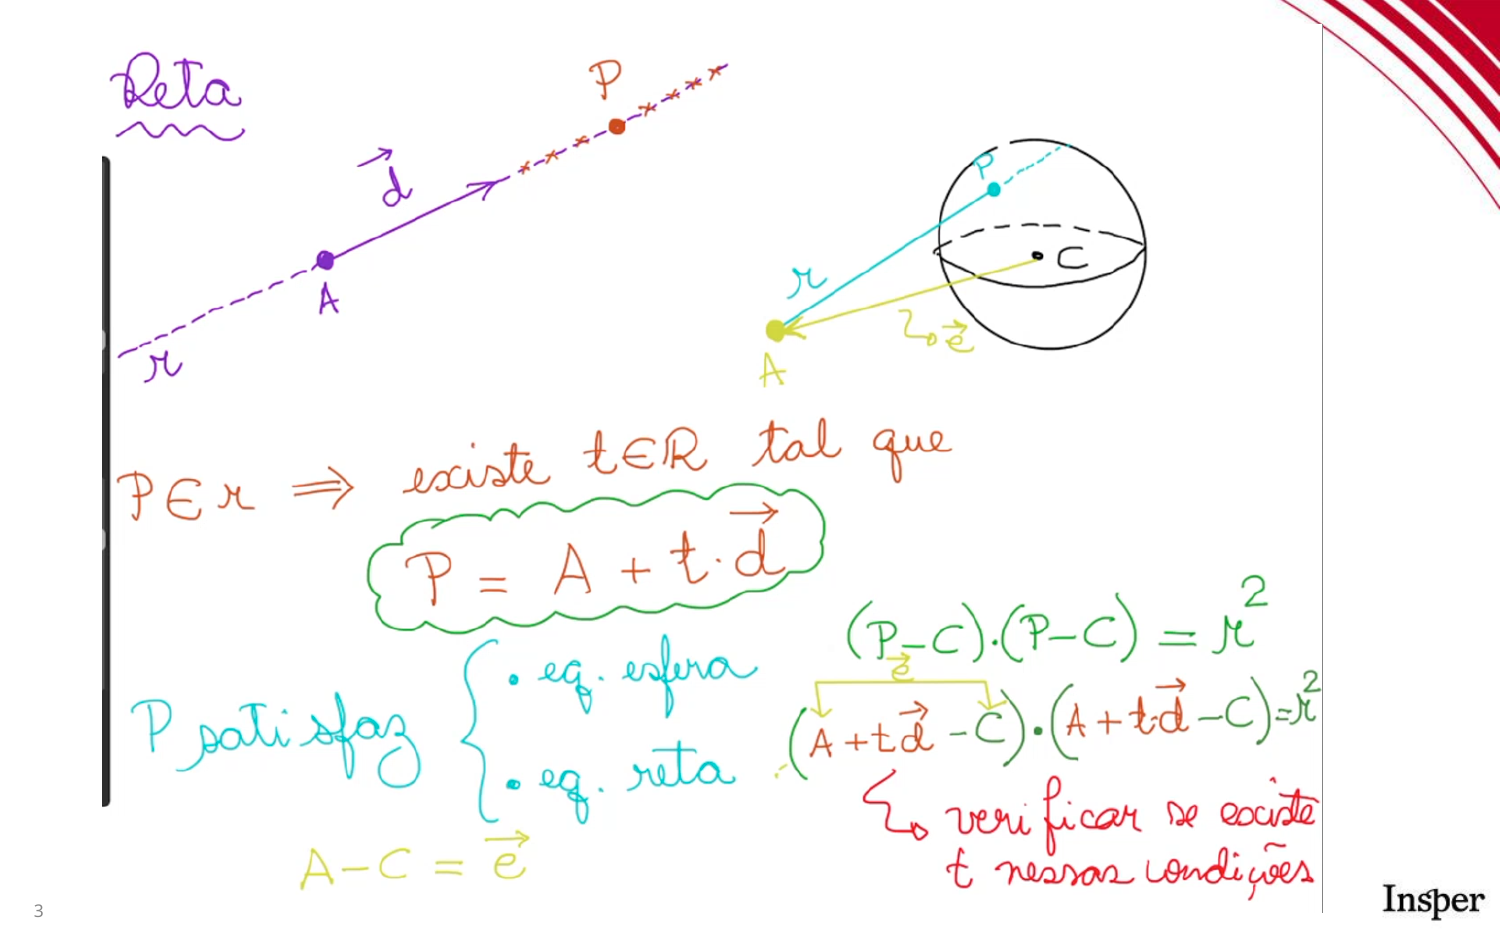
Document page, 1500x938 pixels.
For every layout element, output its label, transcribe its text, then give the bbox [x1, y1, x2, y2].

picture [102, 0, 1500, 938]
slide_number ‹#› [0, 887, 78, 938]
